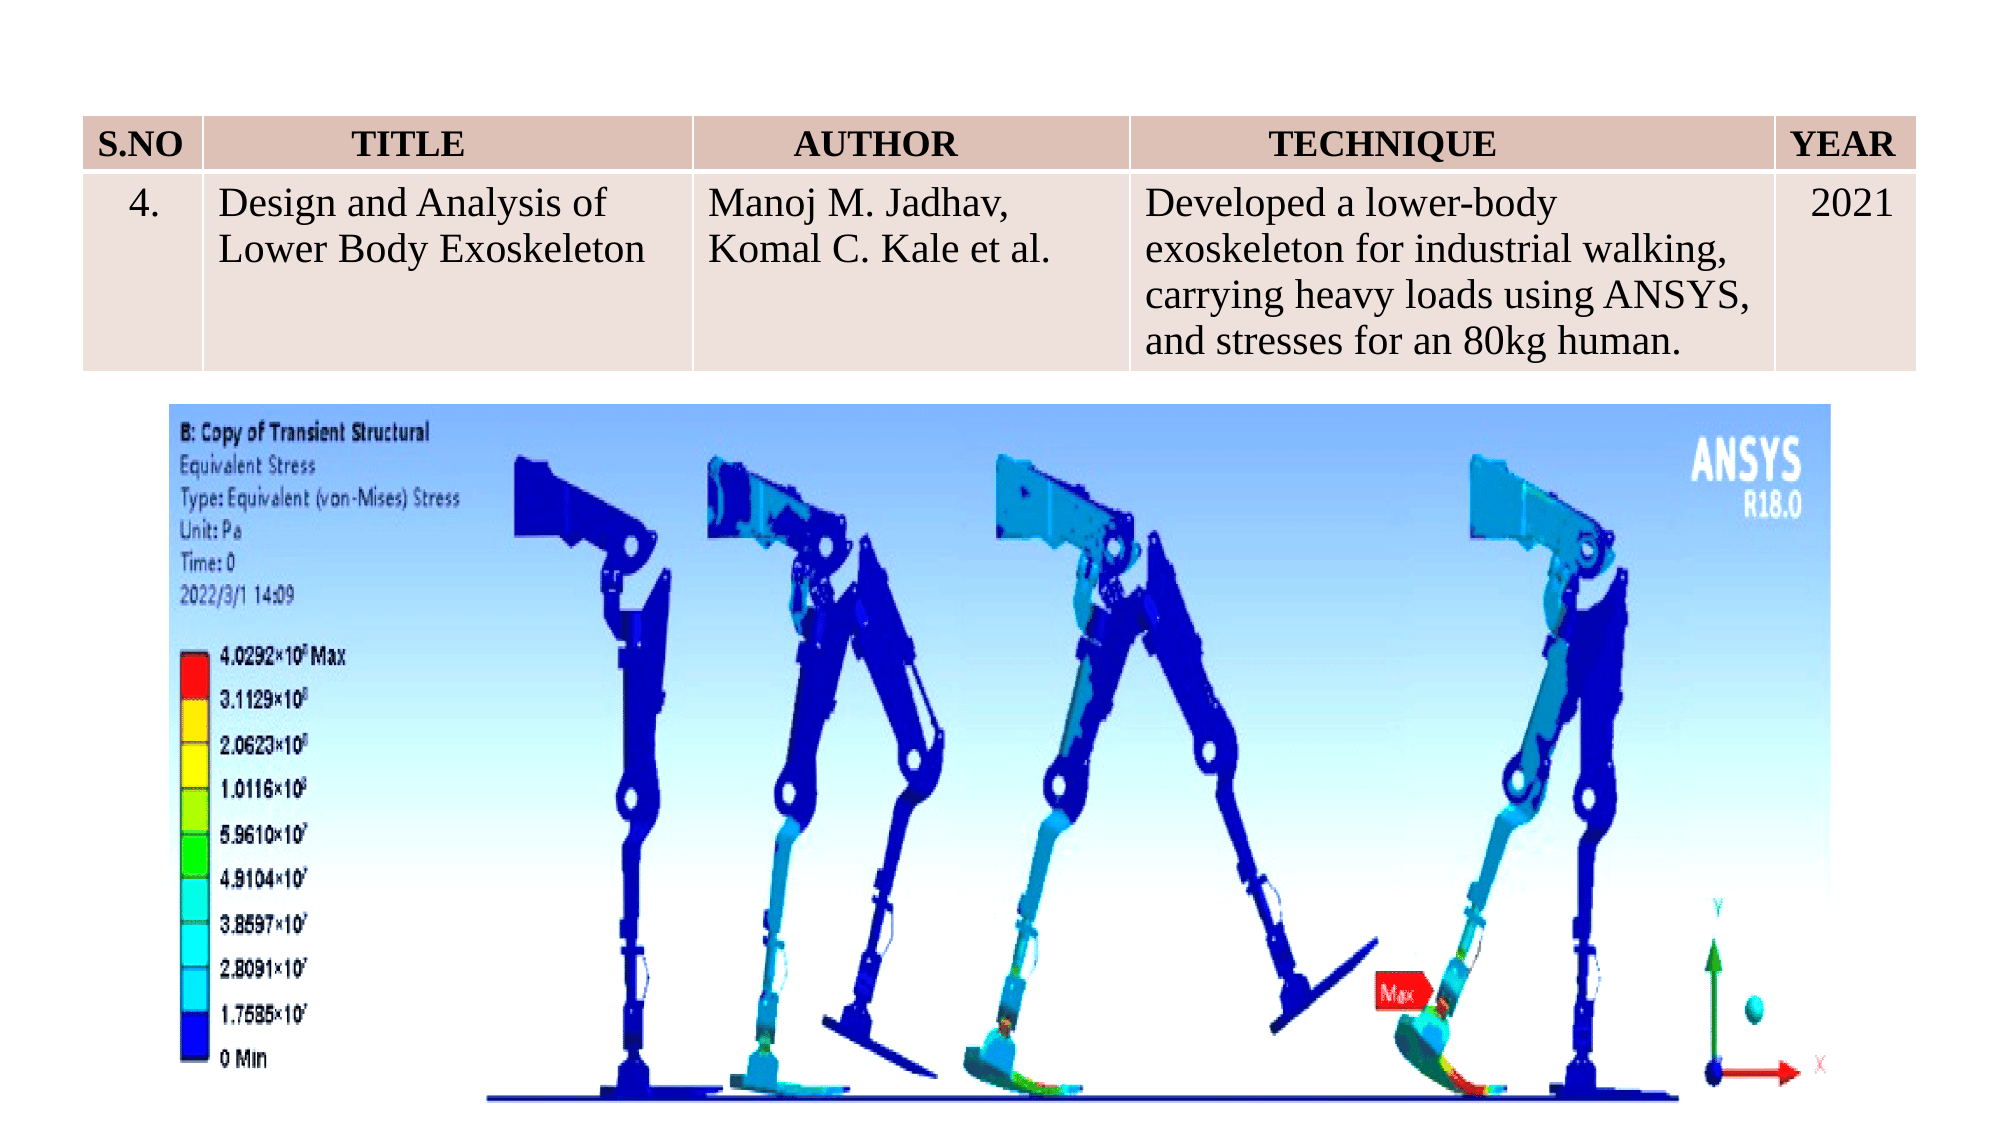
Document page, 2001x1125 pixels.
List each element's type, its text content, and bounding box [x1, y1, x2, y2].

table_cell Design and Analysis of Lower Body Exoskeleton [204, 174, 692, 371]
table_header S.NO [83, 116, 202, 169]
table_header AUTHOR [694, 116, 1129, 169]
table_cell 4. [83, 174, 202, 371]
table_header TECHNIQUE [1131, 116, 1774, 169]
table_cell Developed a lower-body exoskeleton for industrial walking, carrying heavy loads using ANSYS, and stresses for an 80kg human. [1131, 174, 1774, 371]
table_header YEAR [1776, 116, 1916, 169]
table_header TITLE [204, 116, 692, 169]
picture [169, 404, 1831, 1111]
table_cell Manoj M. Jadhav, Komal C. Kale et al. [694, 174, 1129, 371]
table_cell 2021 [1776, 174, 1916, 371]
